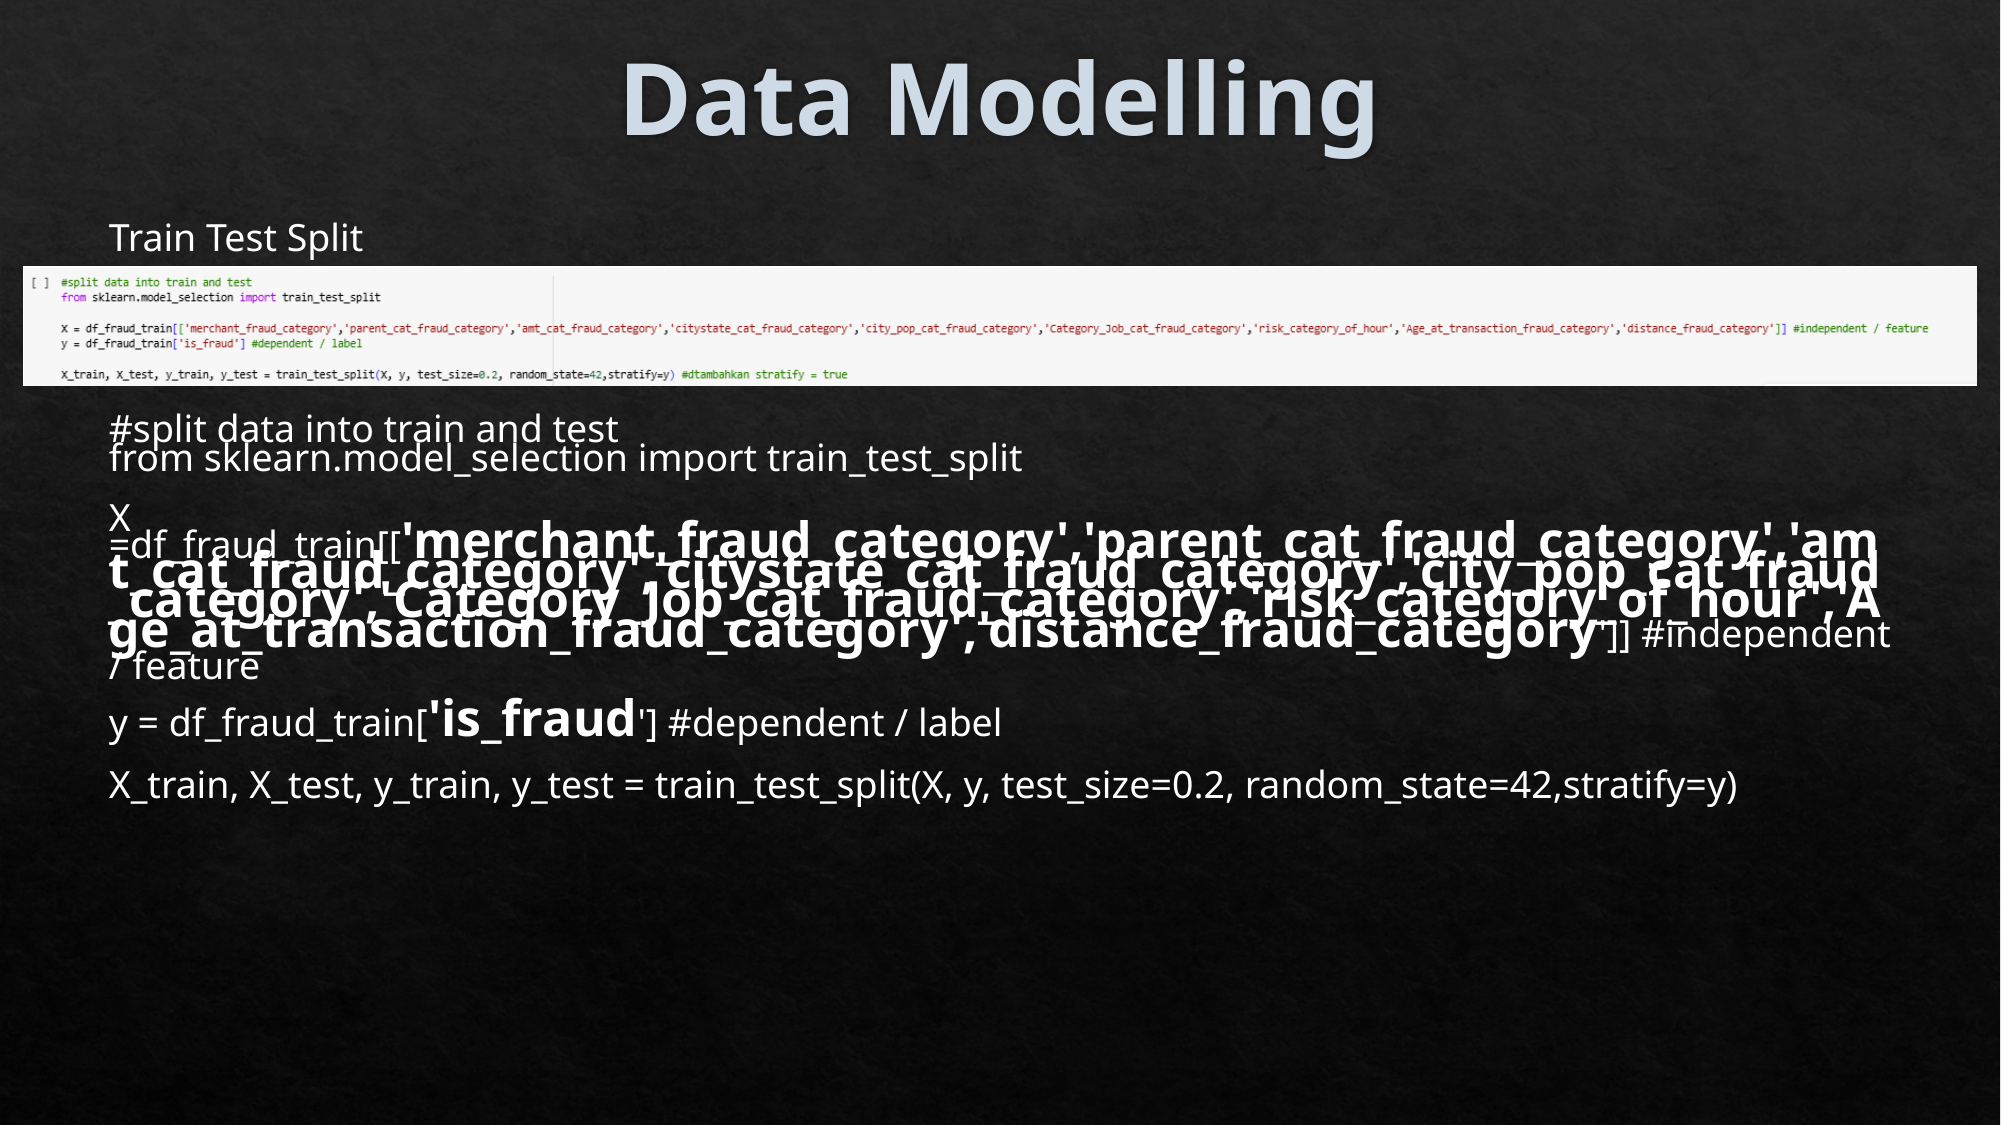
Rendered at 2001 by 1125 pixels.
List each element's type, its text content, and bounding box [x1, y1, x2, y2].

text_box Train Test Split [94, 206, 404, 262]
picture [23, 266, 1977, 387]
title Data Modelling [150, 0, 1850, 207]
text_box #split data into train and test from sklearn.model_selection import train_test_split X =df_fraud_train[['merchant_fraud_category','parent_cat_fraud_category','amt_cat_fraud_category','citystate_cat_fraud_category','city_pop_cat_fraud_category','Category_Job_cat_fraud_category','risk_category_of_hour','Age_at_transaction_fraud_category','distance_fraud_category']] #independent / feature y = df_fraud_train['is_fraud'] #dependent / label X_train, X_test, y_train, y_test = train_test_split(X, y, test_size=0.2, random_state=42,stratify=y) [94, 412, 1906, 814]
